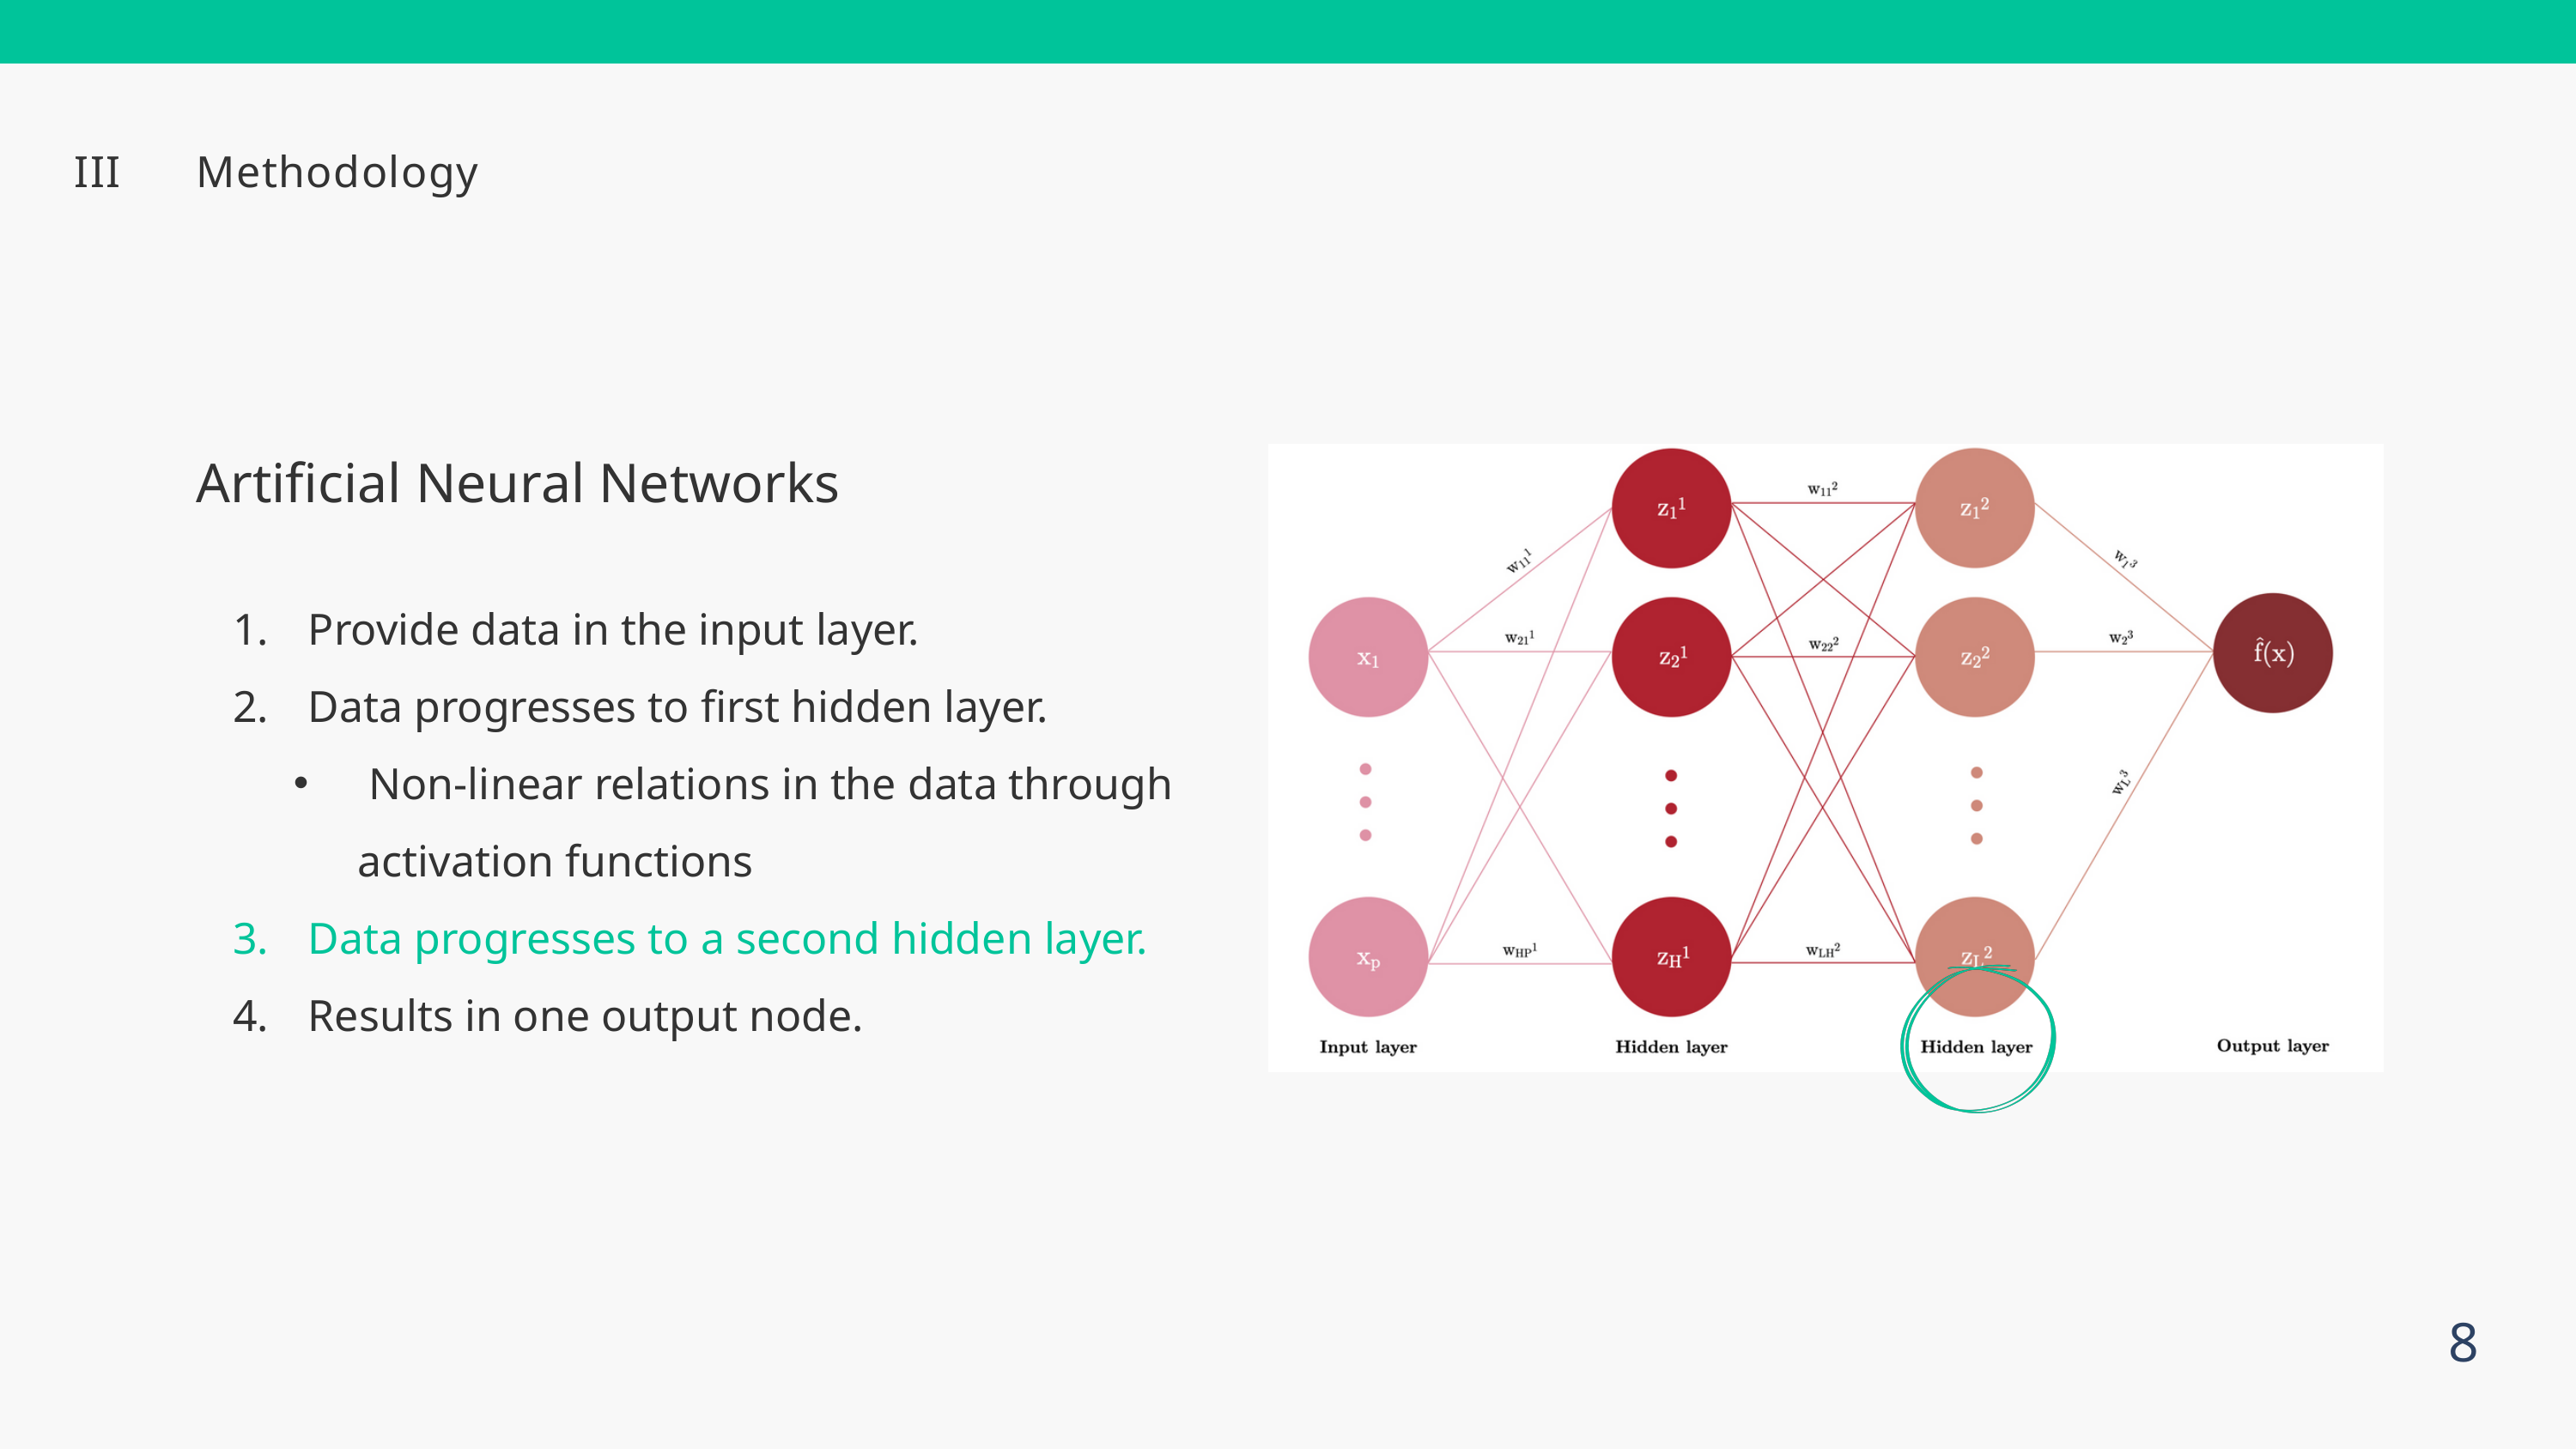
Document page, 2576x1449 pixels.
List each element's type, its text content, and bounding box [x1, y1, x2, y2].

text_box Methodology [196, 144, 1689, 197]
picture [1267, 444, 2384, 1119]
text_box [0, 0, 2576, 64]
text_box Provide data in the input layer. Data progresses to first hidden layer. Non-linear relations in the data through activation functions Data progresses to a second hidden layer. Results in one output node. [196, 576, 1263, 1040]
text_box III [59, 144, 136, 197]
text_box Artificial Neural Networks [196, 427, 1027, 513]
text_box 8 [2383, 1286, 2480, 1373]
